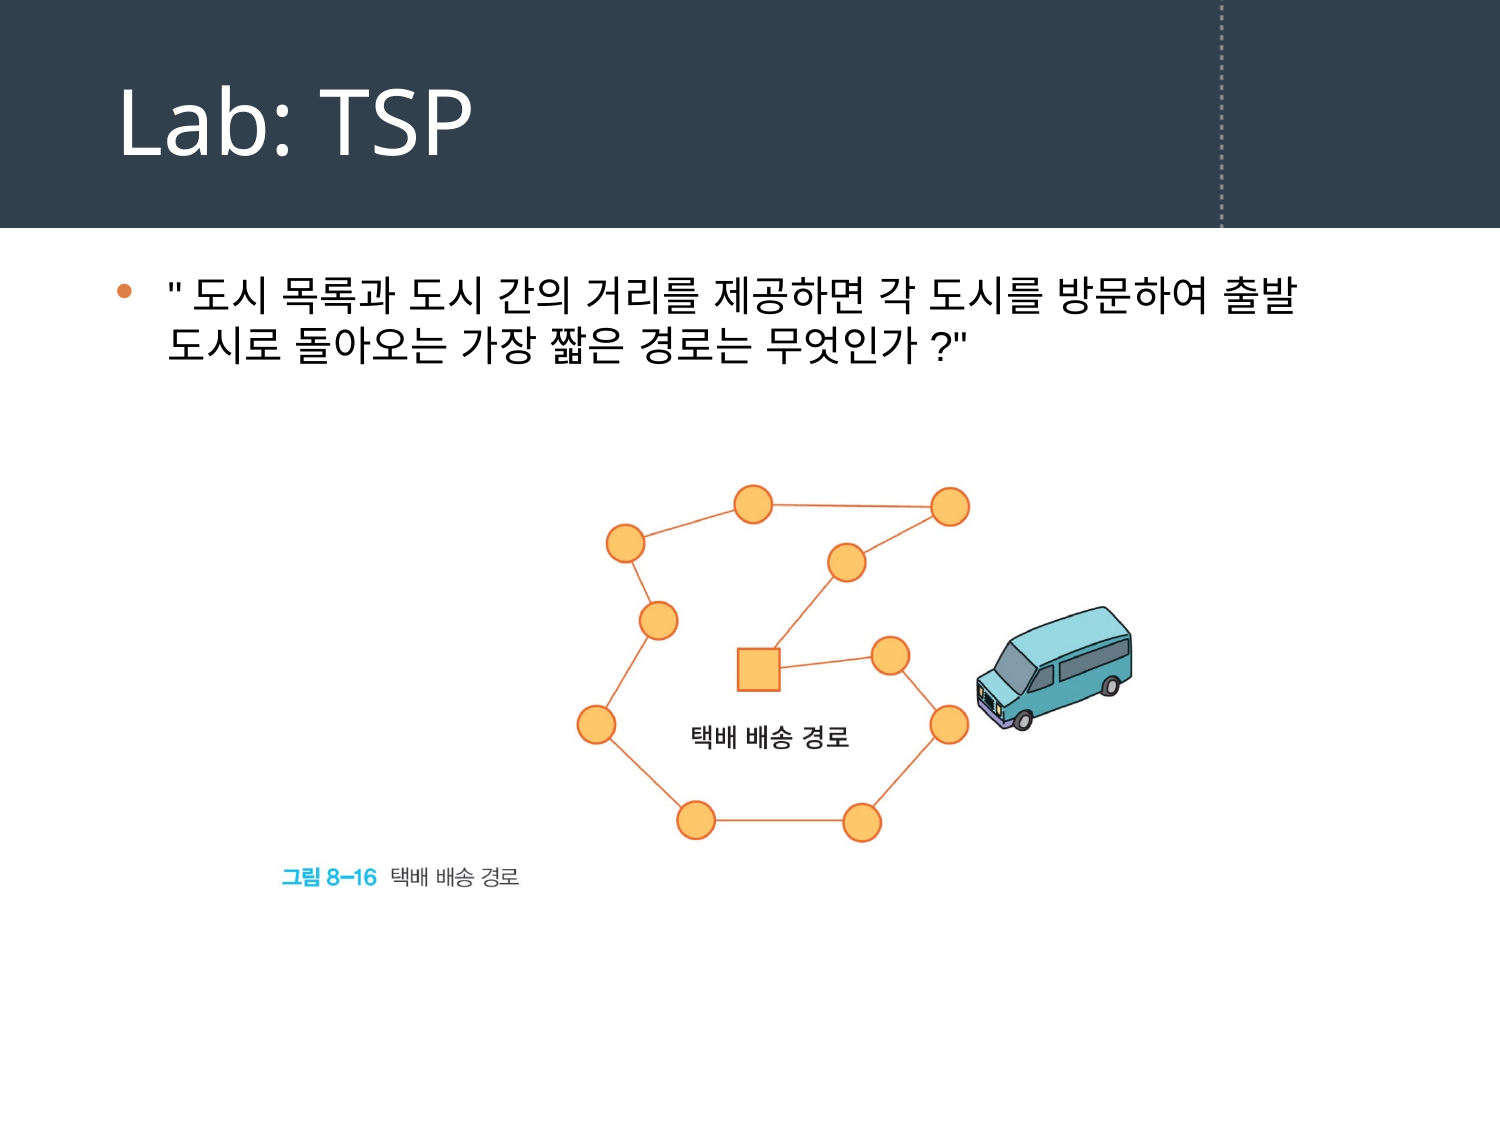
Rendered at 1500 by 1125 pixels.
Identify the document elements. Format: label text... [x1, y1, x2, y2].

title Lab: TSP [100, 37, 1438, 200]
picture [0, 0, 1500, 228]
list "도시 목록과 도시 간의 거리를 제공하면 각 도시를 방문하여 출발 도시로 돌아오는 가장 짧은 경로는 무엇인가?" [100, 262, 1438, 1000]
picture [277, 479, 1135, 892]
